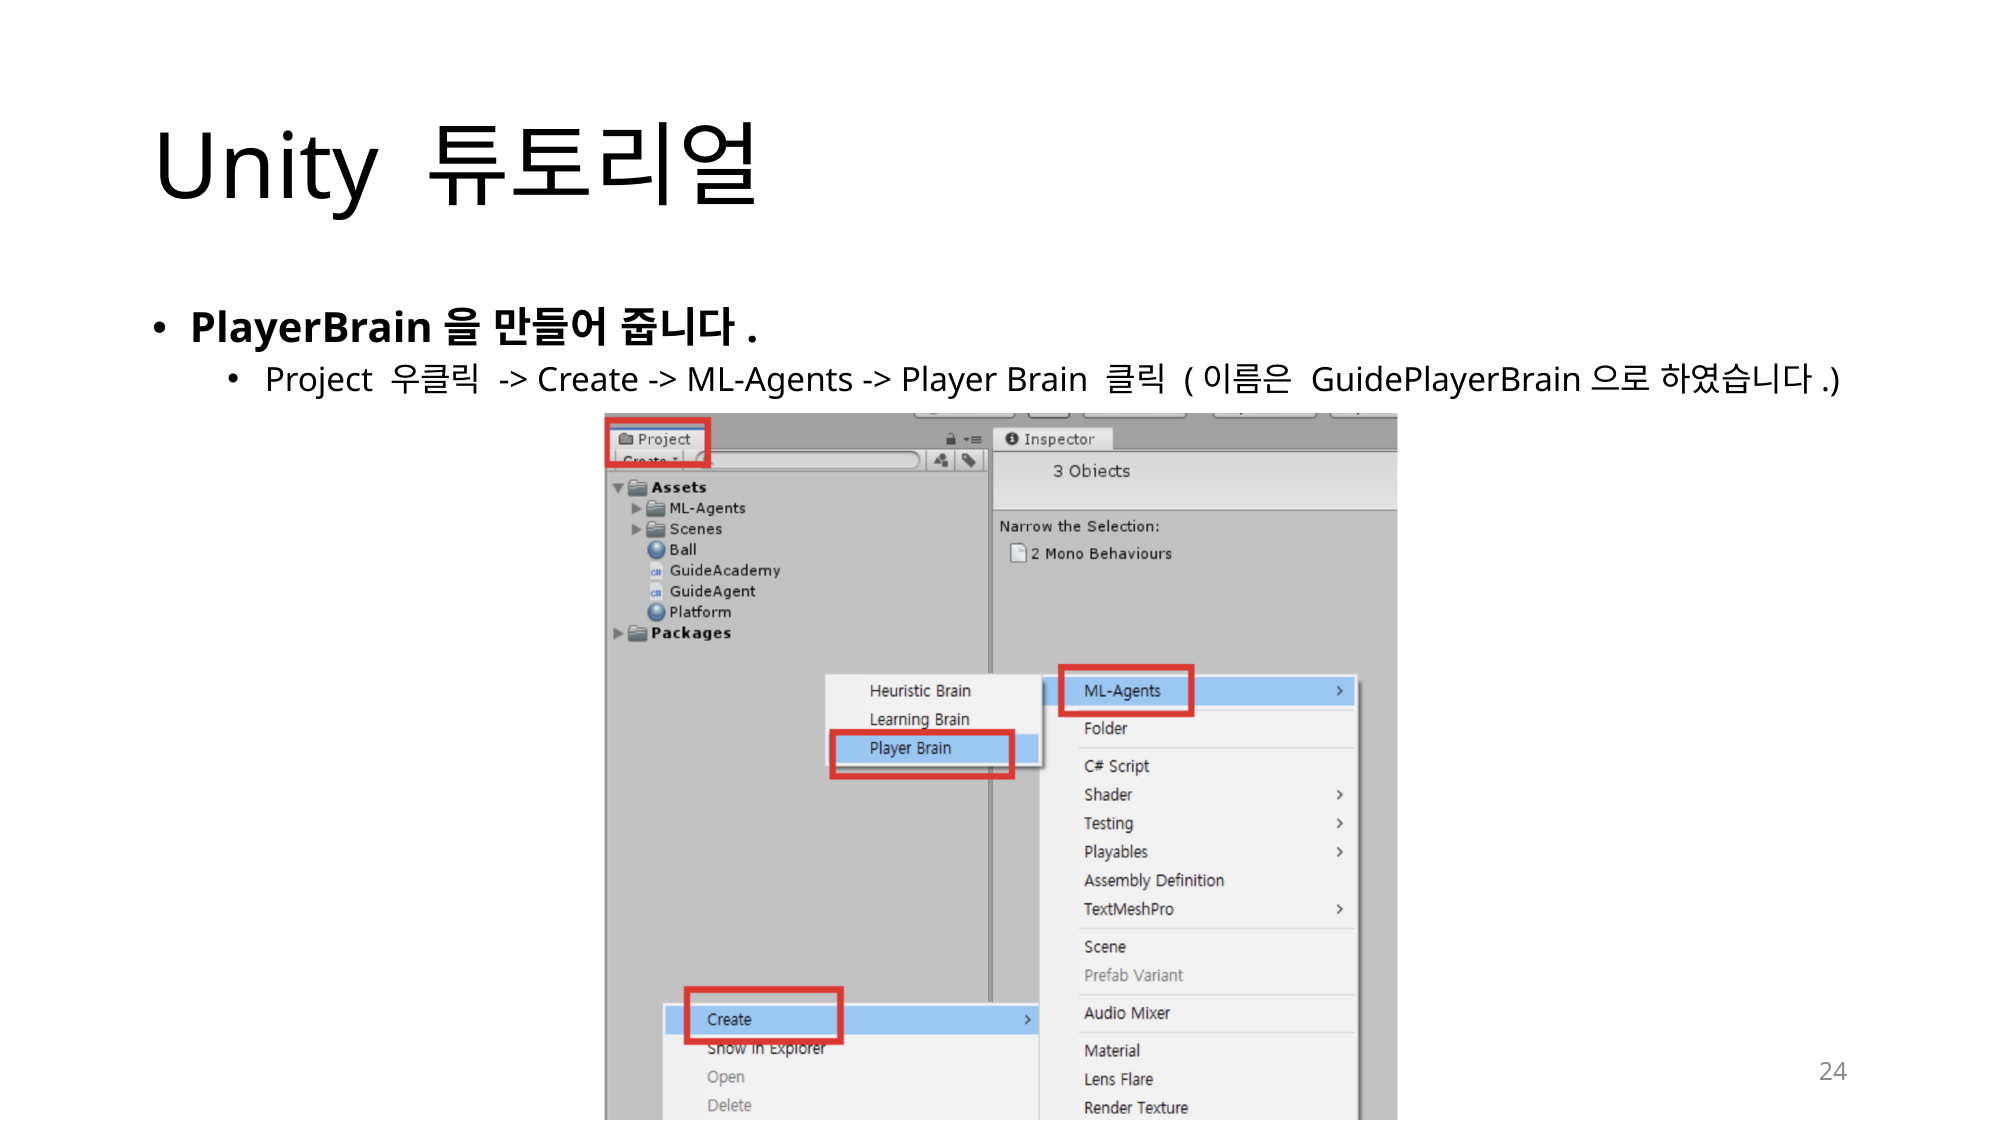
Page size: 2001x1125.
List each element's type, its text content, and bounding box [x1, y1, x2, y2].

title Unity 튜토리얼 [137, 59, 1863, 278]
slide_number 24 [1412, 1042, 1863, 1103]
list PlayerBrain을 만들어 줍니다. Project 우클릭 -> Create -> ML-Agents -> Player Brain 클릭 (이름은 GuidePlayerBrain으로 하였습니다.) [137, 299, 1863, 1014]
picture [599, 409, 1401, 1125]
